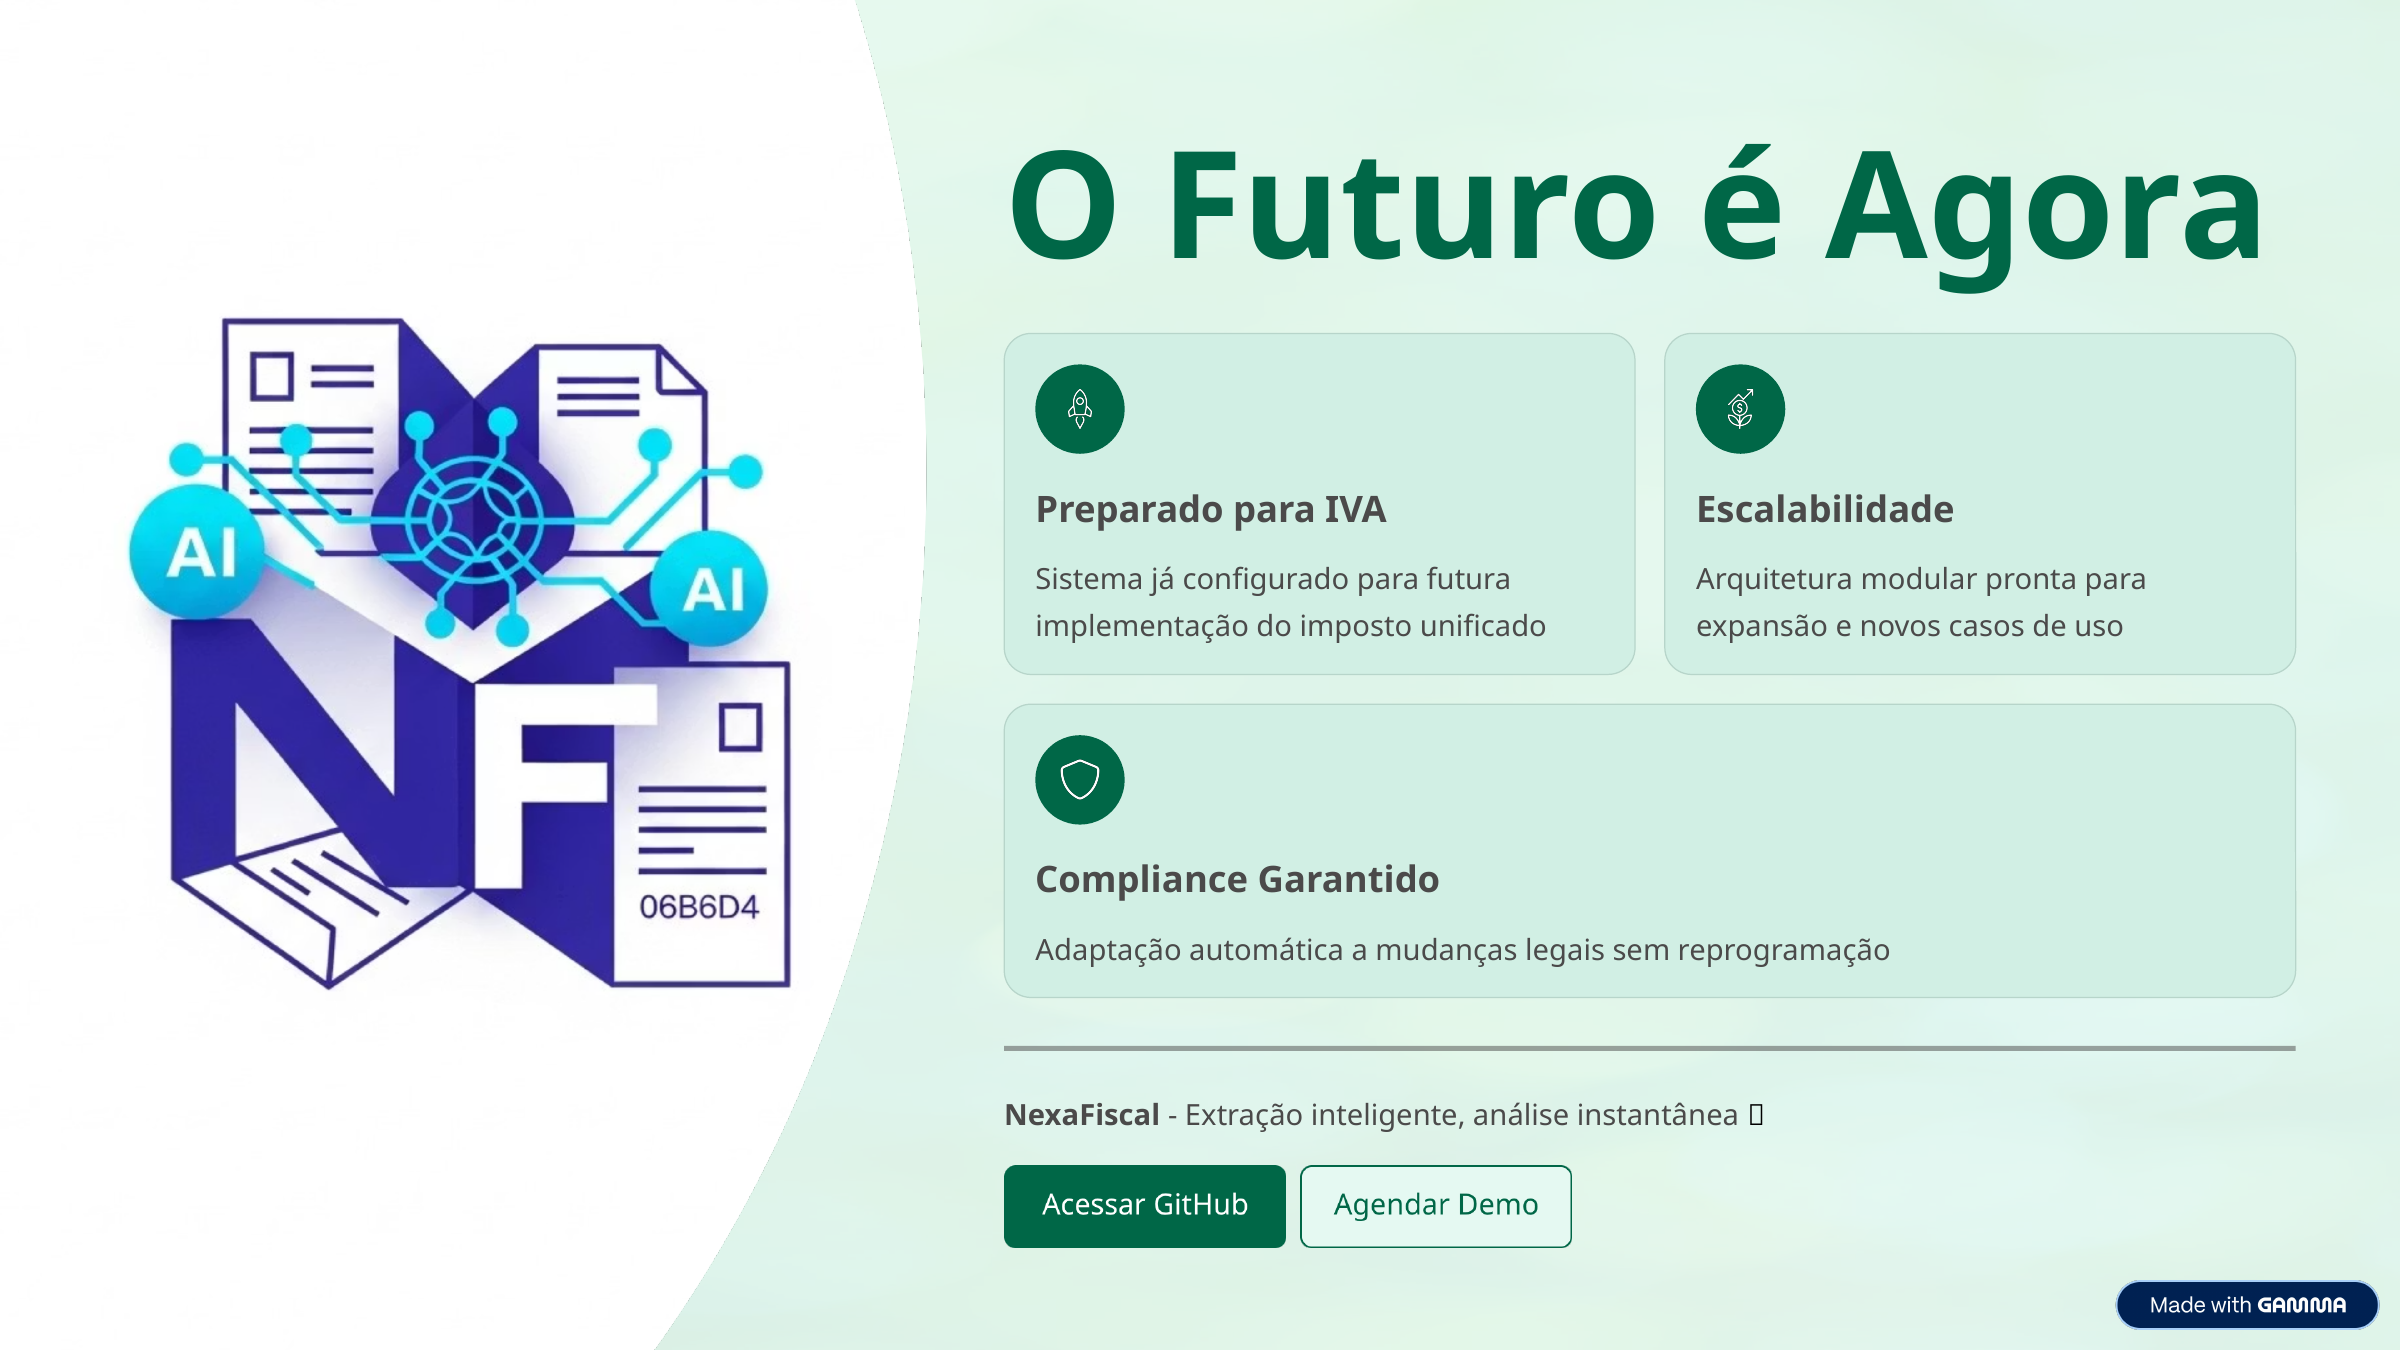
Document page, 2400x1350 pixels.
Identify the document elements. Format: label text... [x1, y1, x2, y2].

picture [1720, 388, 1761, 430]
text_box Preparado para IVA [1035, 483, 1408, 531]
picture [2106, 1271, 2389, 1339]
text_box [1664, 333, 2296, 675]
picture [1300, 1165, 1572, 1248]
text_box [1004, 1045, 2296, 1051]
picture [1059, 388, 1101, 430]
text_box NexaFiscal - Extração inteligente, análise instantânea 🚀 [1004, 1084, 2296, 1133]
picture [0, 0, 945, 1350]
text_box Compliance Garantido [1035, 854, 1462, 901]
text_box [1035, 364, 1125, 454]
text_box [1004, 704, 2296, 998]
text_box Arquitetura modular pronta para expansão e novos casos de uso [1695, 548, 2265, 644]
picture [1059, 759, 1101, 800]
text_box [1035, 735, 1125, 825]
text_box O Futuro é Agora [1004, 102, 2296, 289]
text_box Escalabilidade [1695, 483, 2069, 531]
text_box Sistema já configurado para futura implementação do imposto unificado [1035, 548, 1605, 644]
picture [1004, 1165, 1286, 1248]
text_box [1695, 364, 1786, 454]
text_box Adaptação automática a mudanças legais sem reprogramação [1035, 918, 2265, 967]
text_box [1004, 333, 1636, 675]
